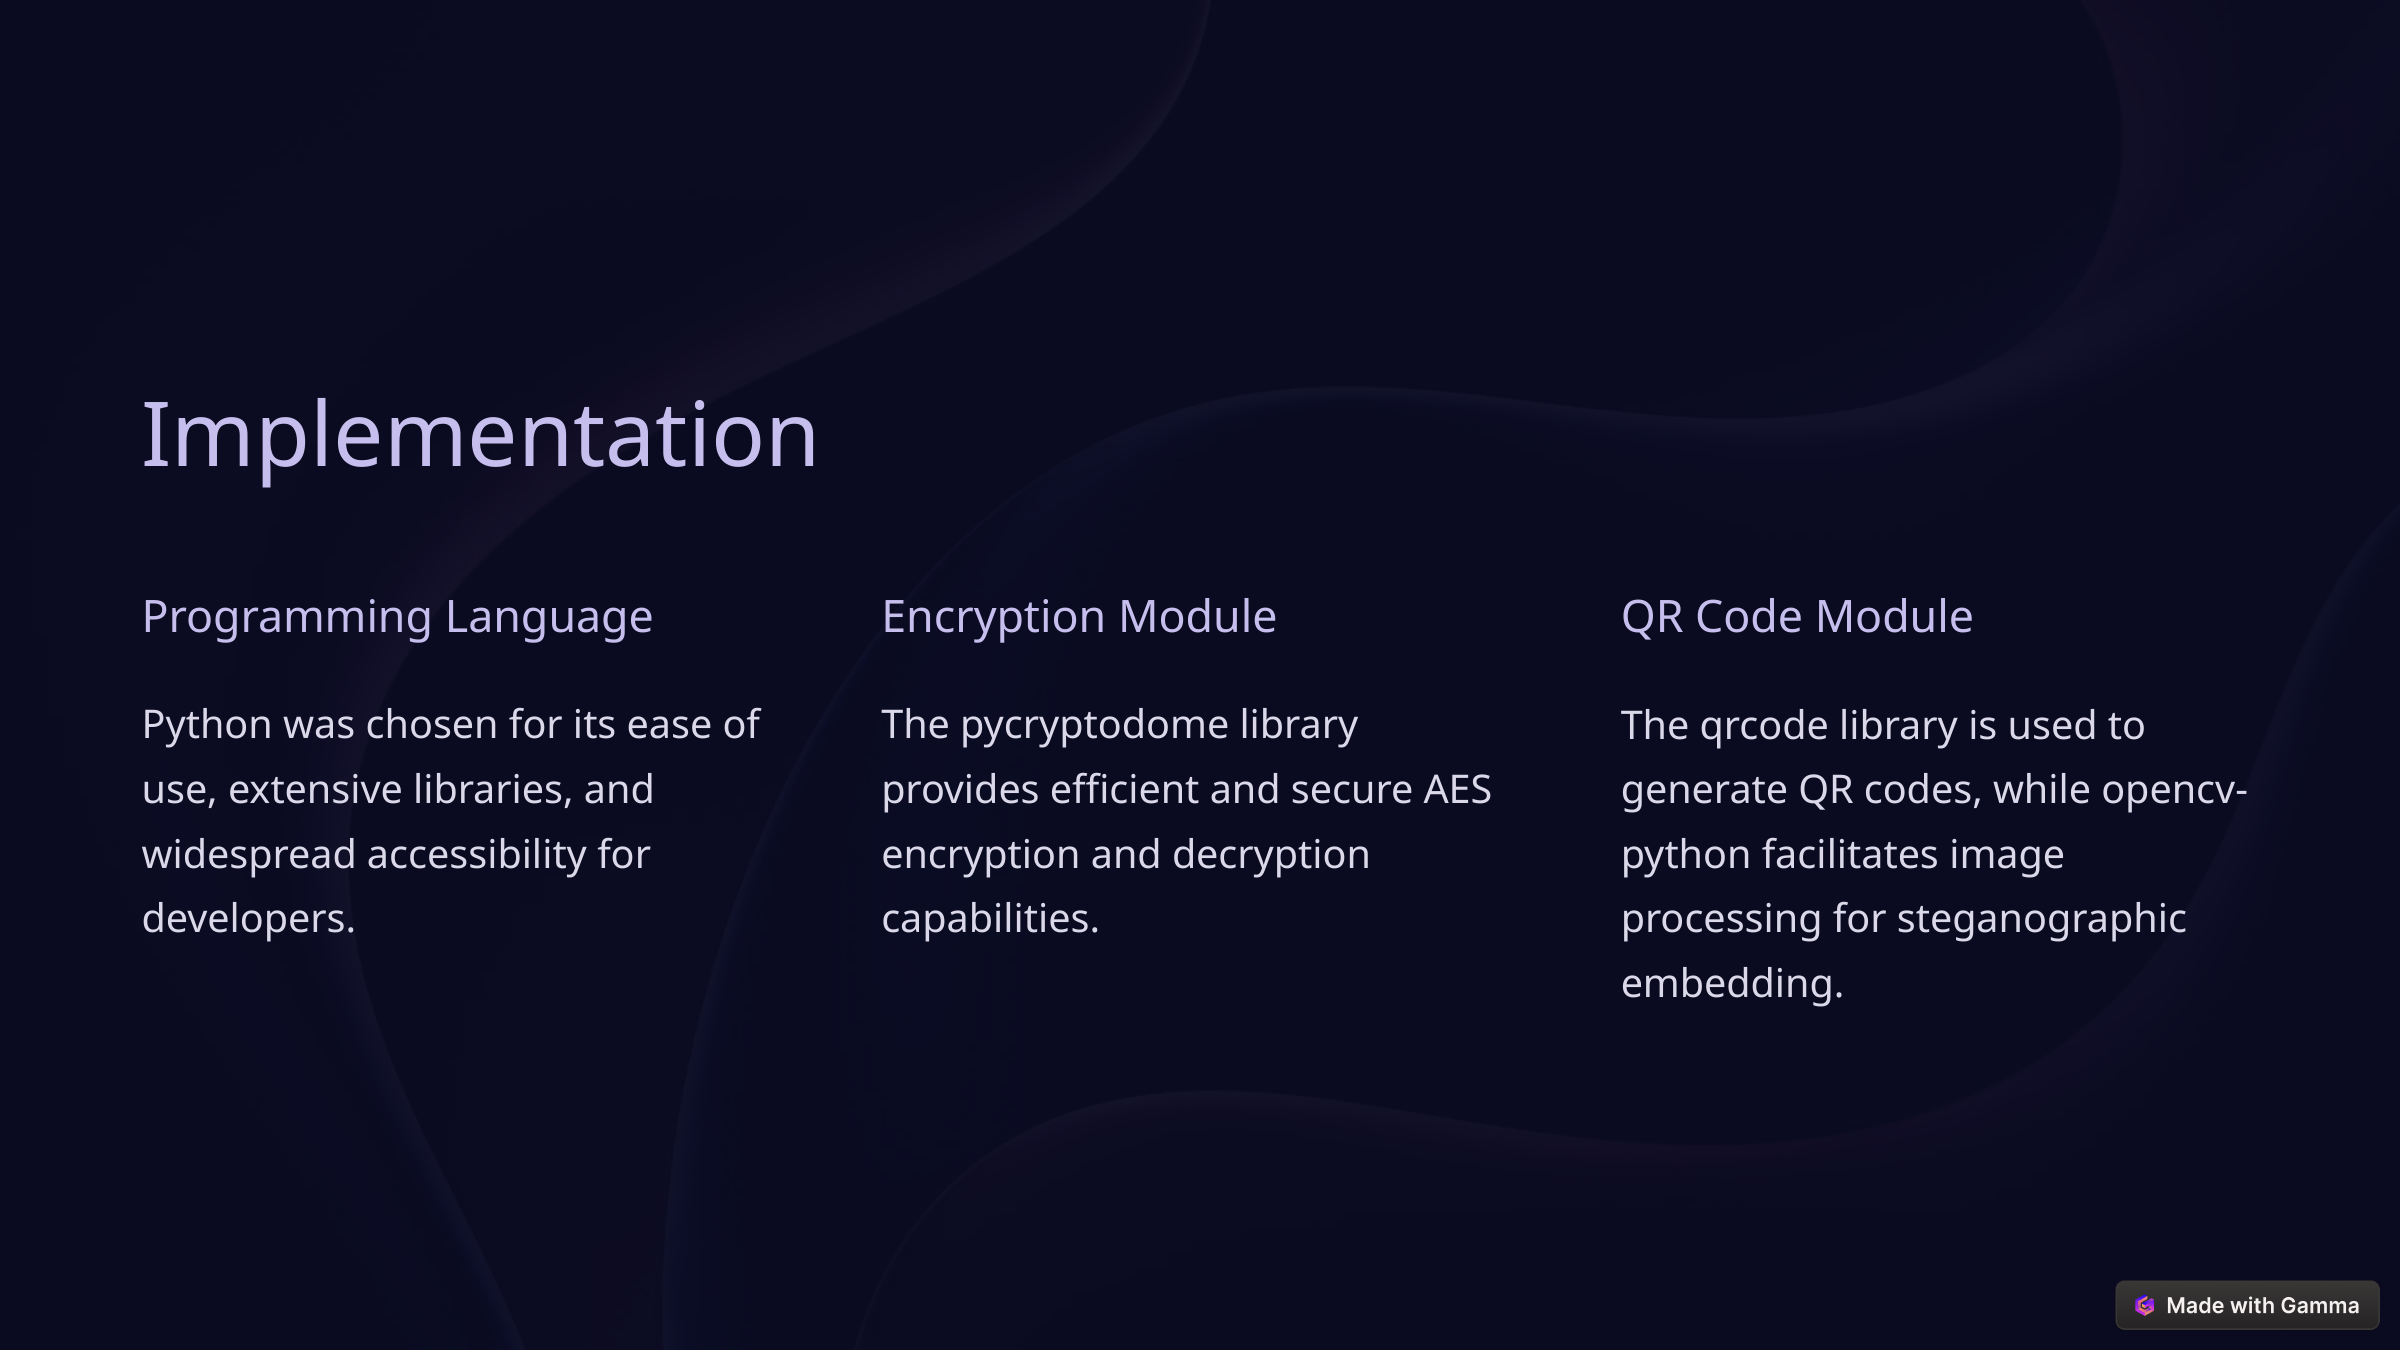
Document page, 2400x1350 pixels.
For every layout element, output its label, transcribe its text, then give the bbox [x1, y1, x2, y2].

picture [2106, 1271, 2389, 1339]
text_box The pycryptodome library provides efficient and secure AES encryption and decryption capabilities. [881, 682, 1521, 877]
text_box Encryption Module [881, 585, 1332, 642]
text_box Python was chosen for its ease of use, extensive libraries, and widespread accessibility for developers. [141, 682, 782, 877]
text_box The qrcode library is used to generate QR codes, while opencv-python facilitates image processing for steganographic embedding. [1620, 682, 2261, 942]
text_box Programming Language [141, 585, 670, 642]
text_box Implementation [141, 371, 1042, 485]
text_box QR Code Module [1620, 585, 2071, 642]
